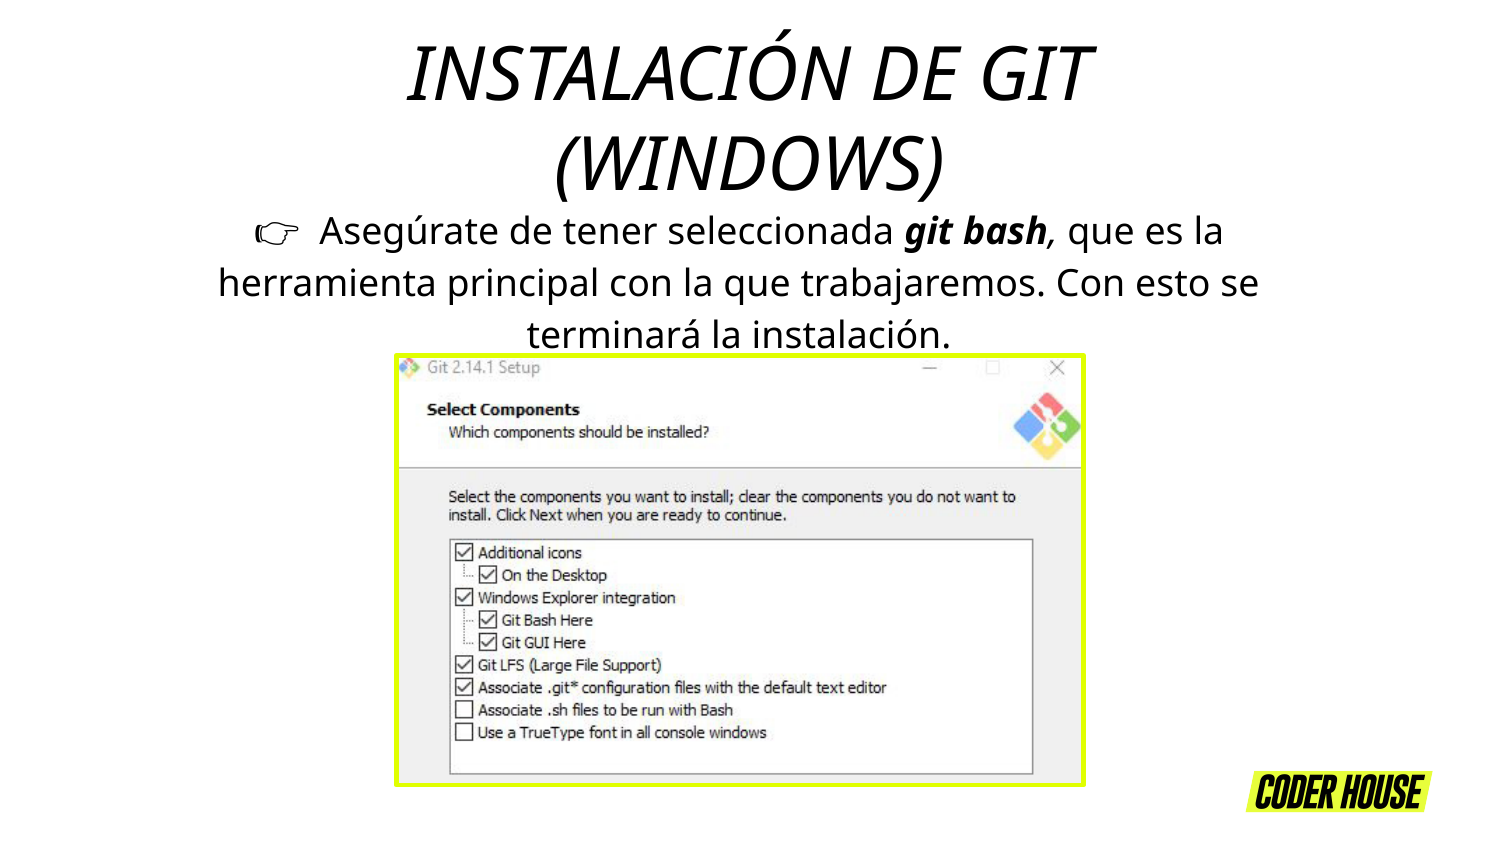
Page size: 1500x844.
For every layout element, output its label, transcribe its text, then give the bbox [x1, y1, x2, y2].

picture [1241, 764, 1437, 819]
picture [395, 355, 1084, 786]
text_box INSTALACIÓN DE GIT (WINDOWS) [266, 34, 1234, 197]
text_box 👉 Asegúrate de tener seleccionada git bash, que es la herramienta principal con la que trabajaremos. Con esto se terminará la instalación. [146, 185, 1333, 300]
